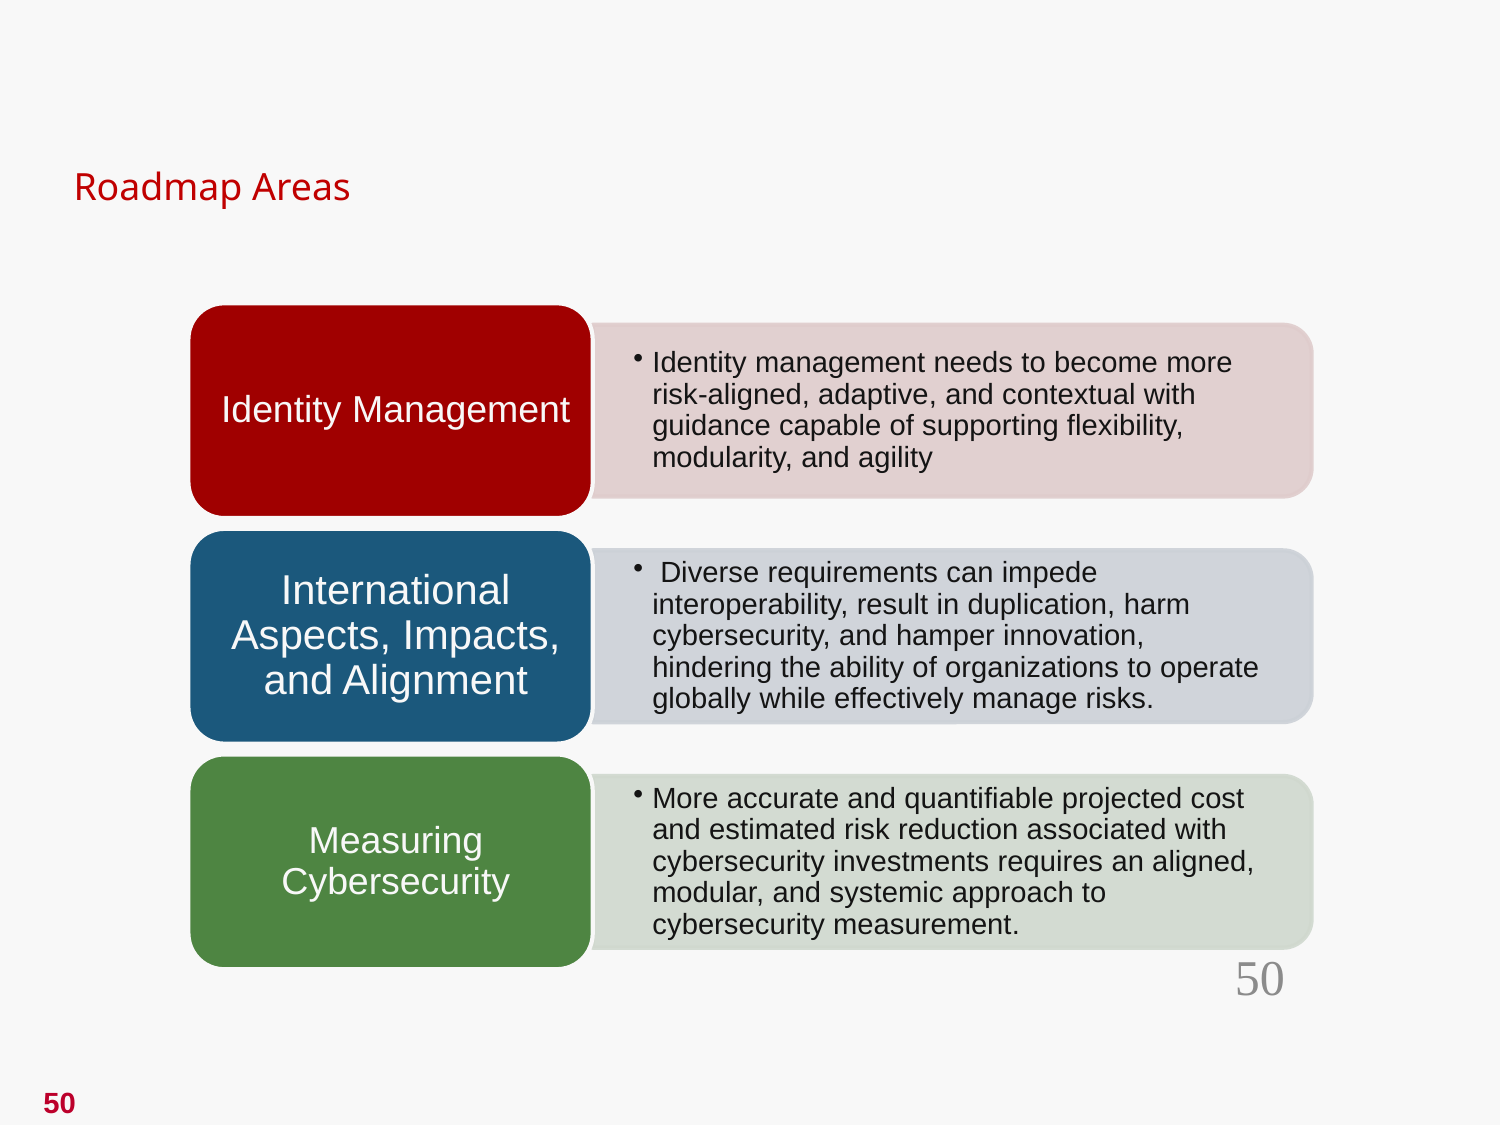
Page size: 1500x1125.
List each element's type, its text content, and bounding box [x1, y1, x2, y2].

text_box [188, 302, 1312, 970]
title Roadmap Areas [58, 155, 1100, 278]
slide_number 50 [1220, 937, 1483, 983]
